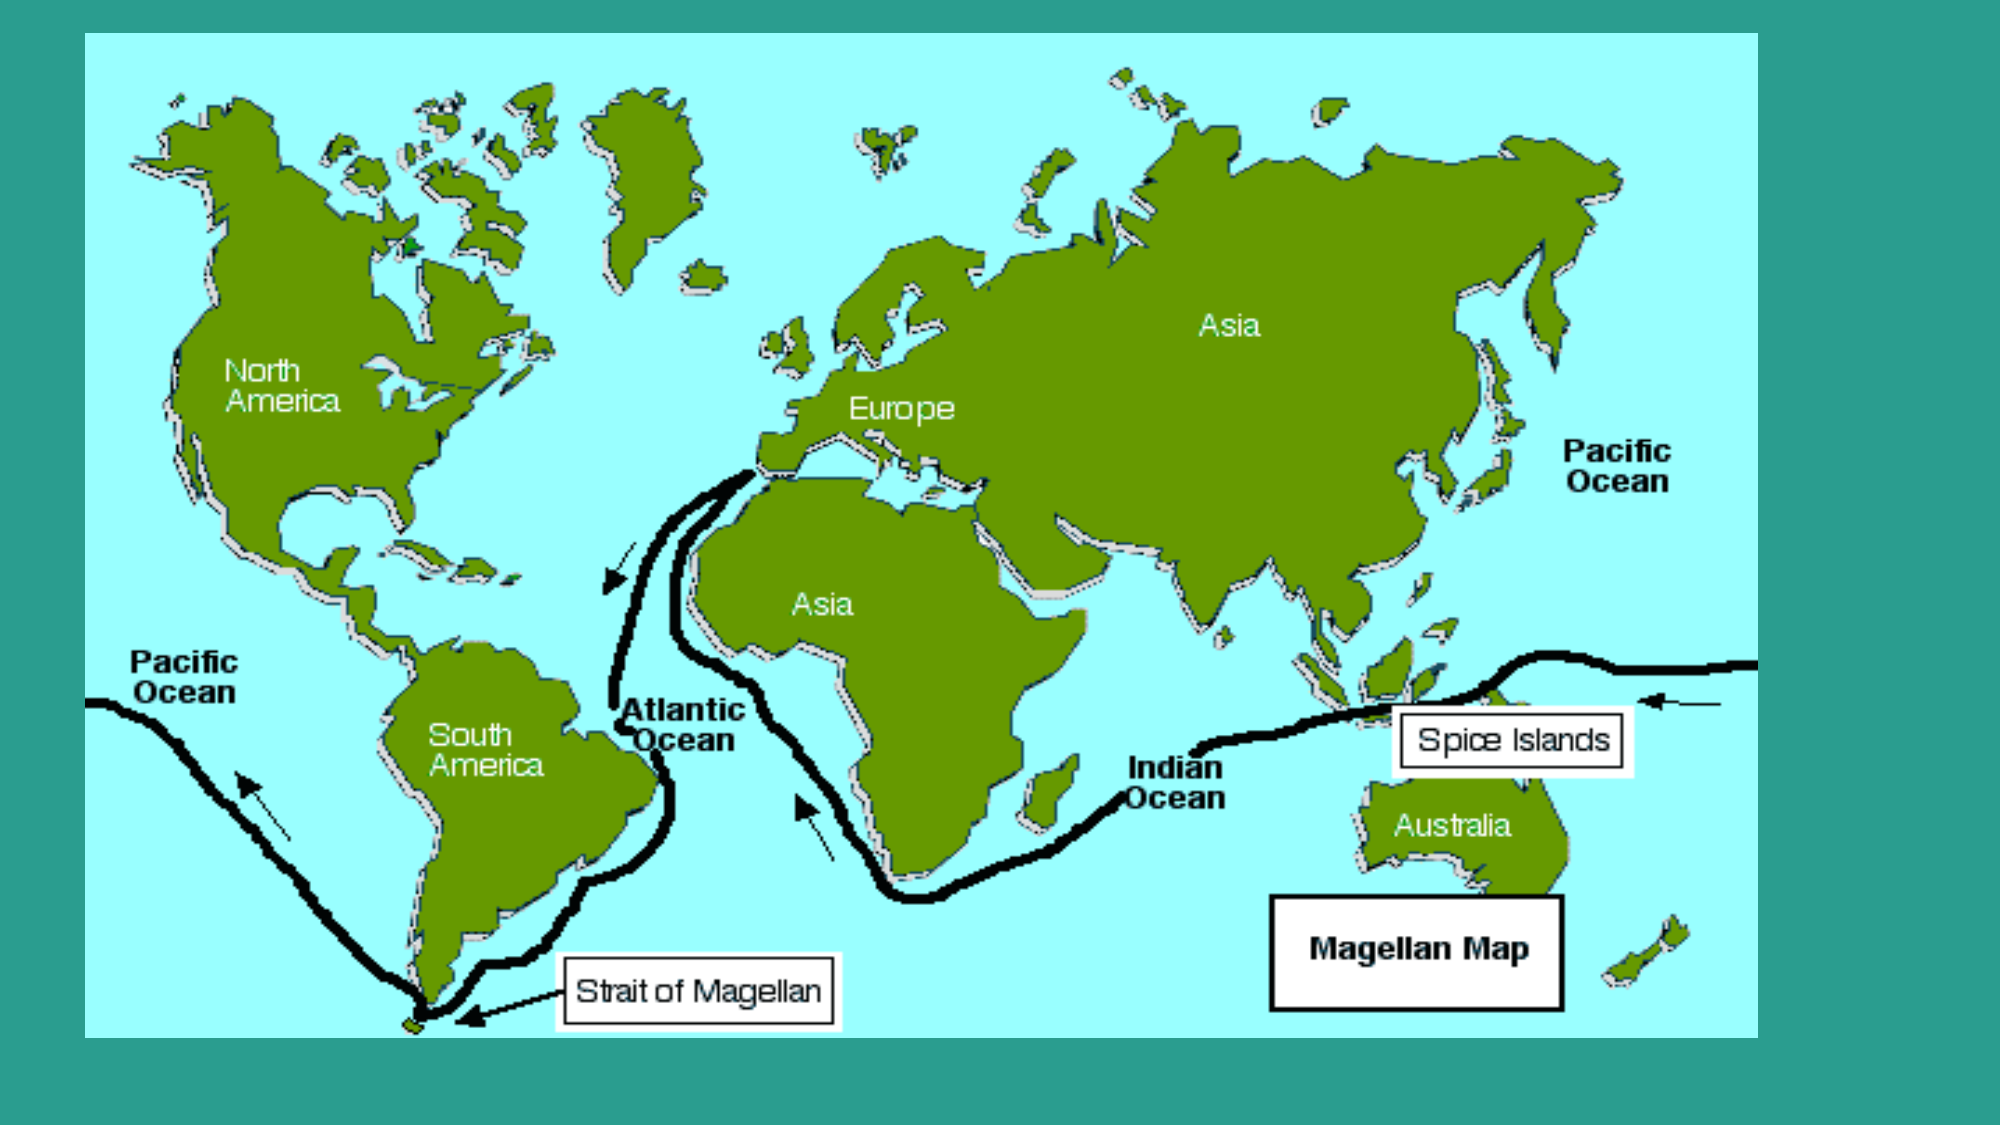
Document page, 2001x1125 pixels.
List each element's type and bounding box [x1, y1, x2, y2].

picture [85, 33, 1758, 1038]
